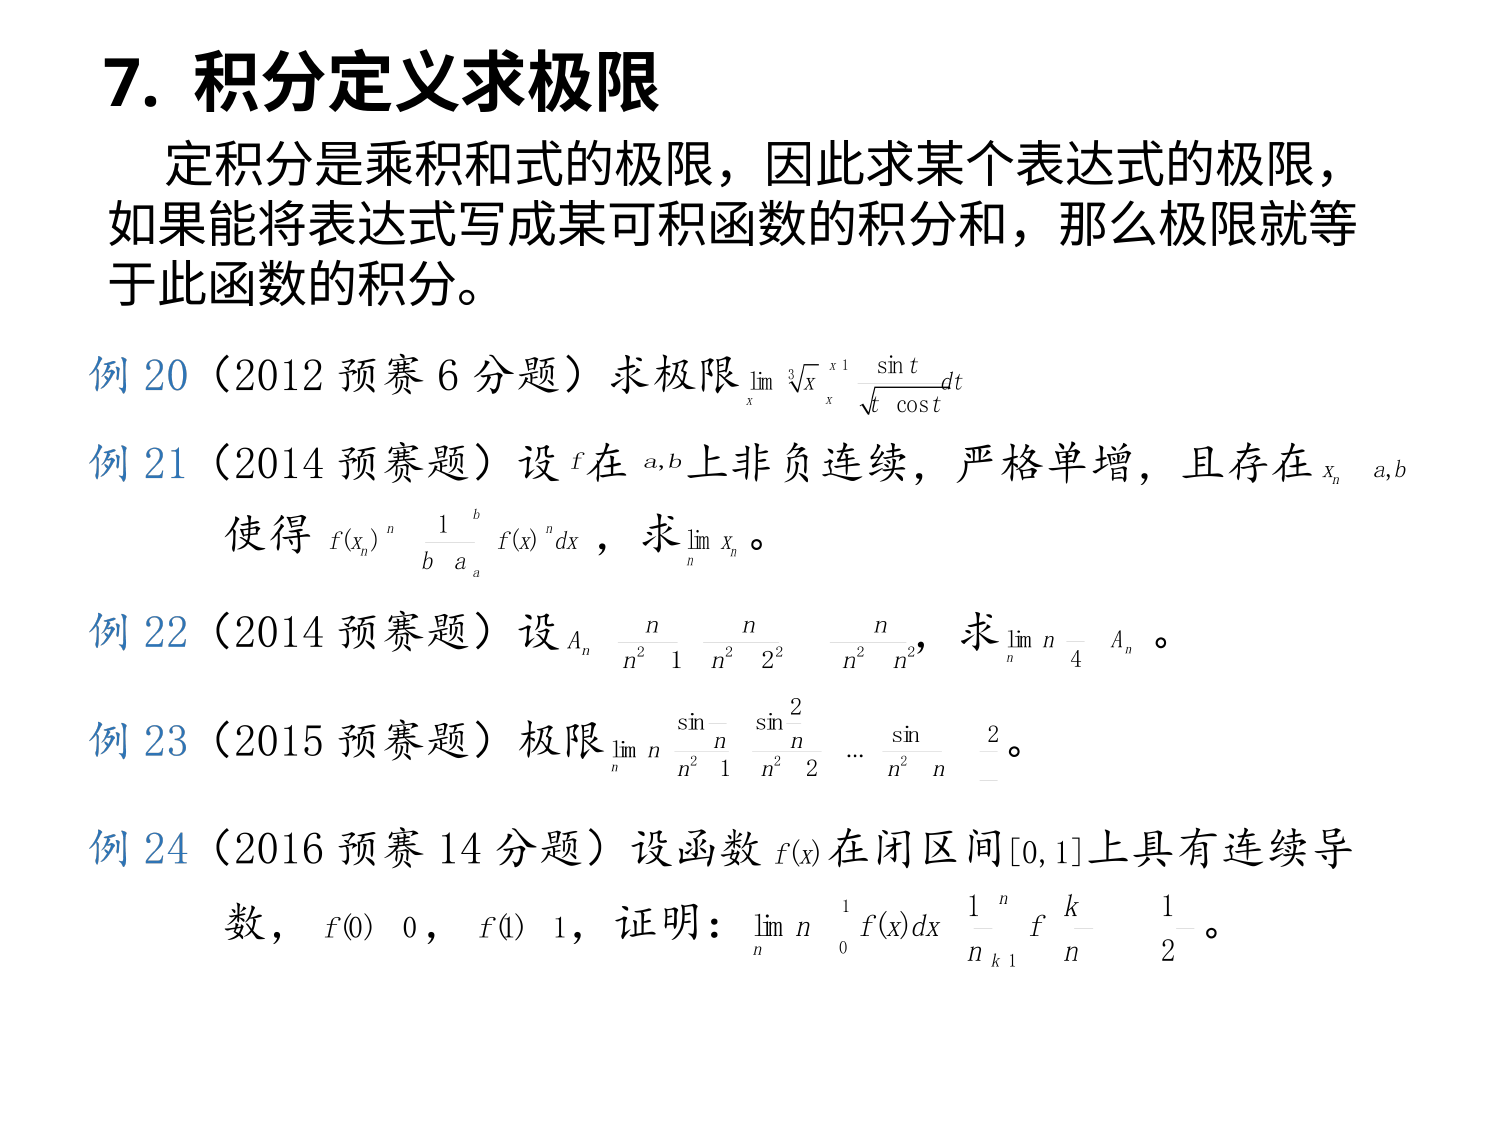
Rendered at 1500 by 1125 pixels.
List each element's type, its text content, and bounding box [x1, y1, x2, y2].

title 7. 积分定义求极限 [88, 29, 1013, 130]
text_box 定积分是乘积和式的极限，因此求某个表达式的极限， 如果能将表达式写成某可积函数的积分和，那么极限就等 于此函数的积分。 [92, 125, 1380, 321]
picture [87, 334, 1434, 1070]
